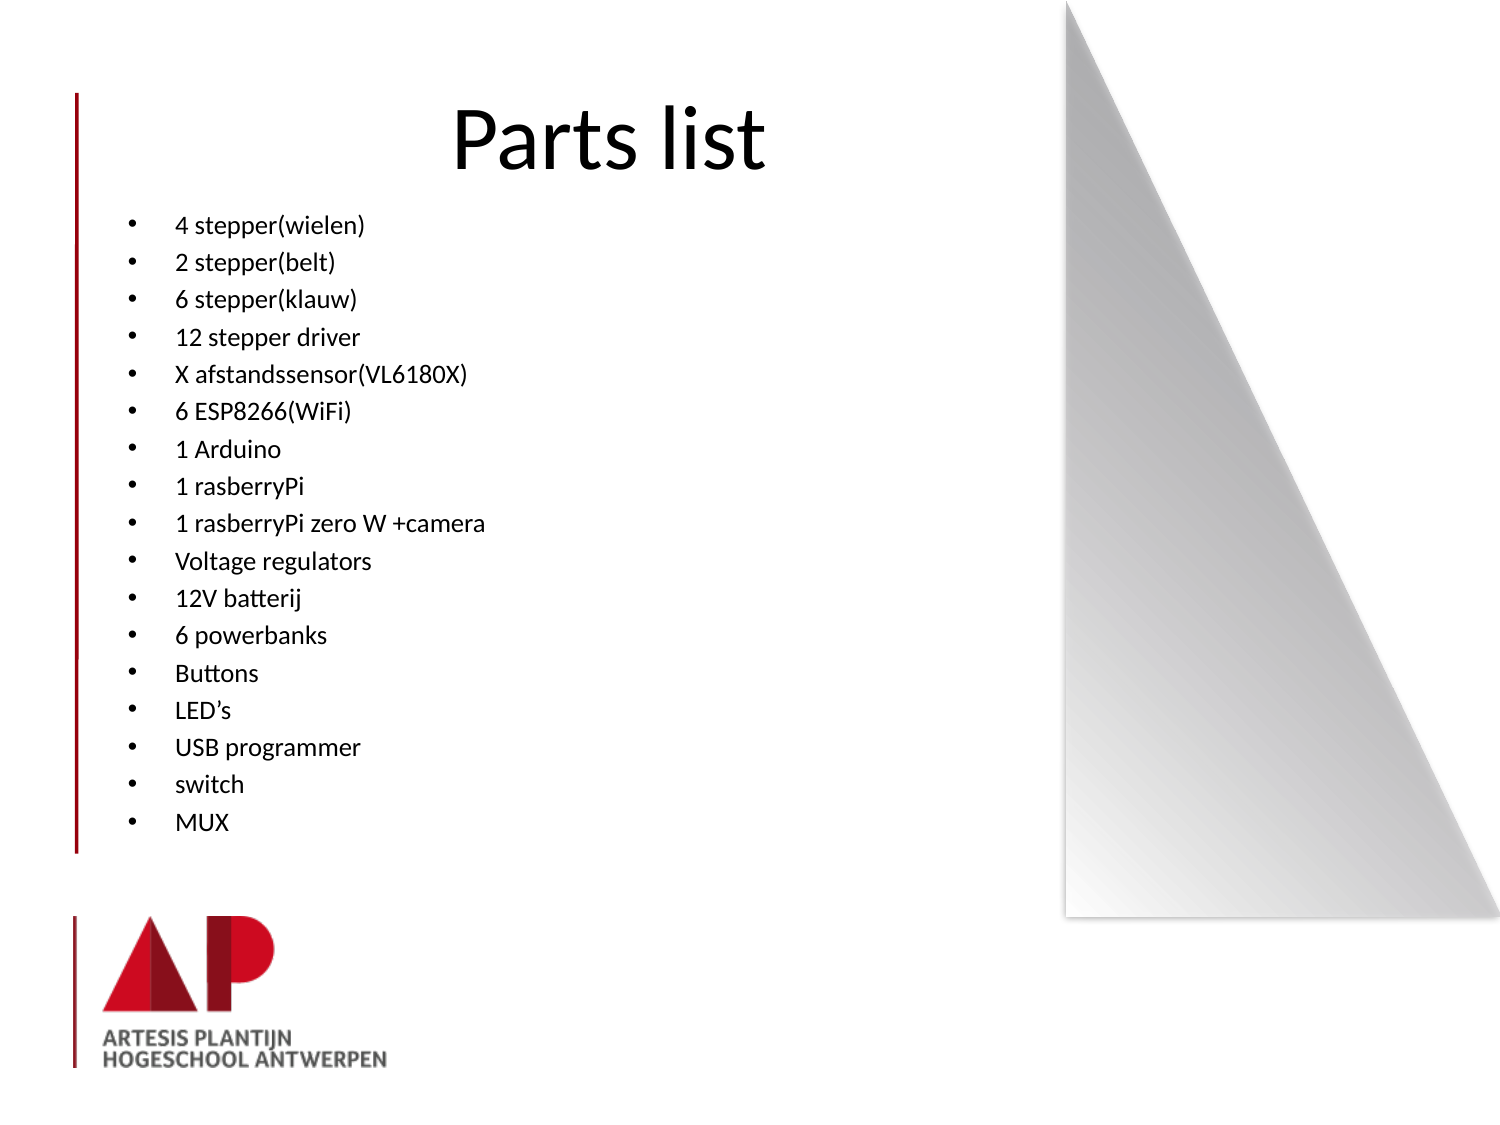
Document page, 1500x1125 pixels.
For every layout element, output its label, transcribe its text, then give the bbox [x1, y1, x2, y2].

picture [73, 916, 387, 1068]
title Parts list [75, 70, 1145, 201]
list 4 stepper(wielen) 2 stepper(belt) 6 stepper(klauw) 12 stepper driver X afstandssensor(VL6180X) 6 ESP8266(WiFi) 1 Arduino 1 rasberryPi 1 rasberryPi zero W +camera Voltage regulators 12V batterij 6 powerbanks Buttons LED’s USB programmer switch MUX [113, 200, 1230, 852]
